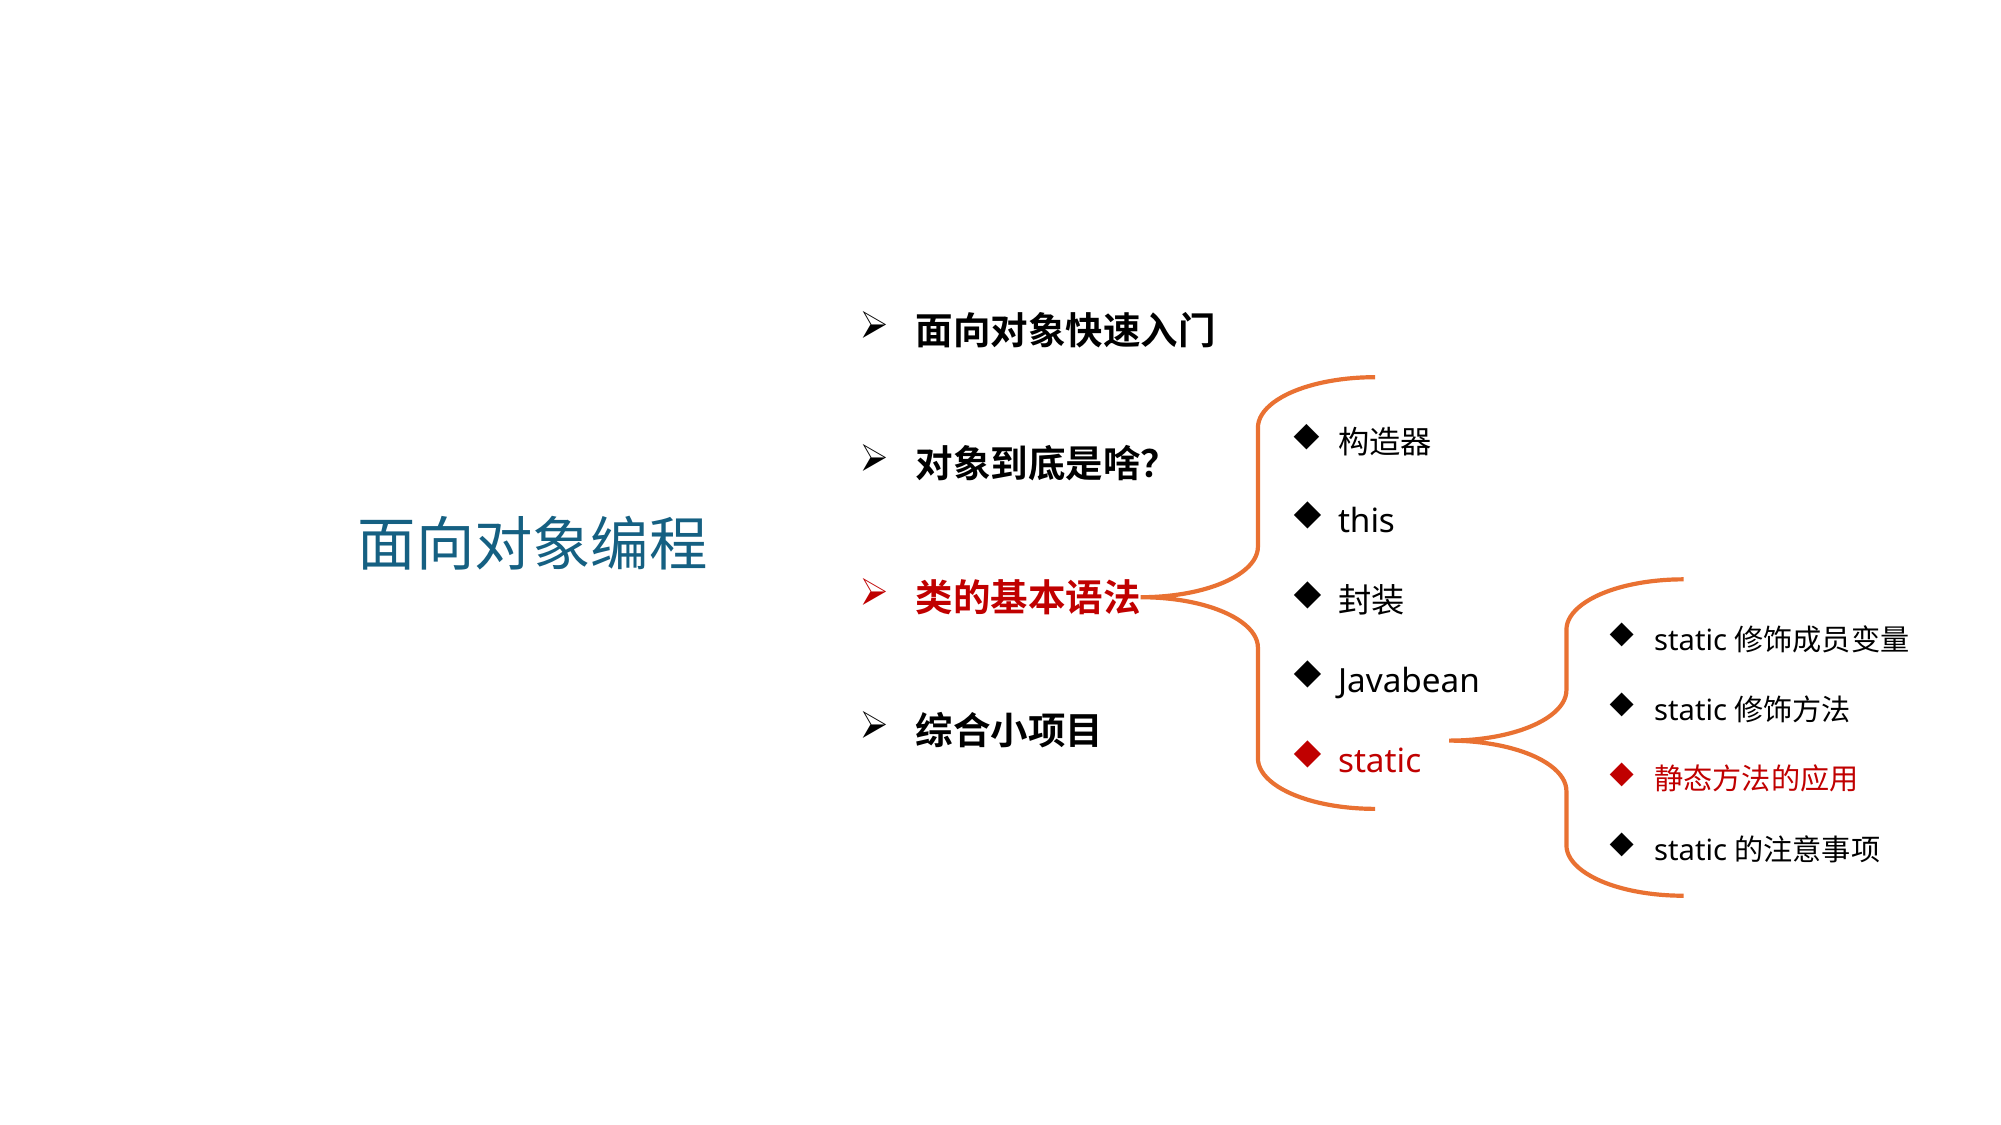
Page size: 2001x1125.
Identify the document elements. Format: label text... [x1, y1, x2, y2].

text_box [1449, 595, 1684, 898]
list 面向对象快速入门 对象到底是啥？ 类的基本语法 综合小项目 [844, 236, 1232, 889]
text_box 构造器 this 封装 Javabean static [1276, 377, 1696, 787]
text_box [1140, 398, 1376, 811]
text_box static修饰成员变量 static修饰方法 静态方法的应用 static的注意事项 [1592, 578, 2000, 874]
